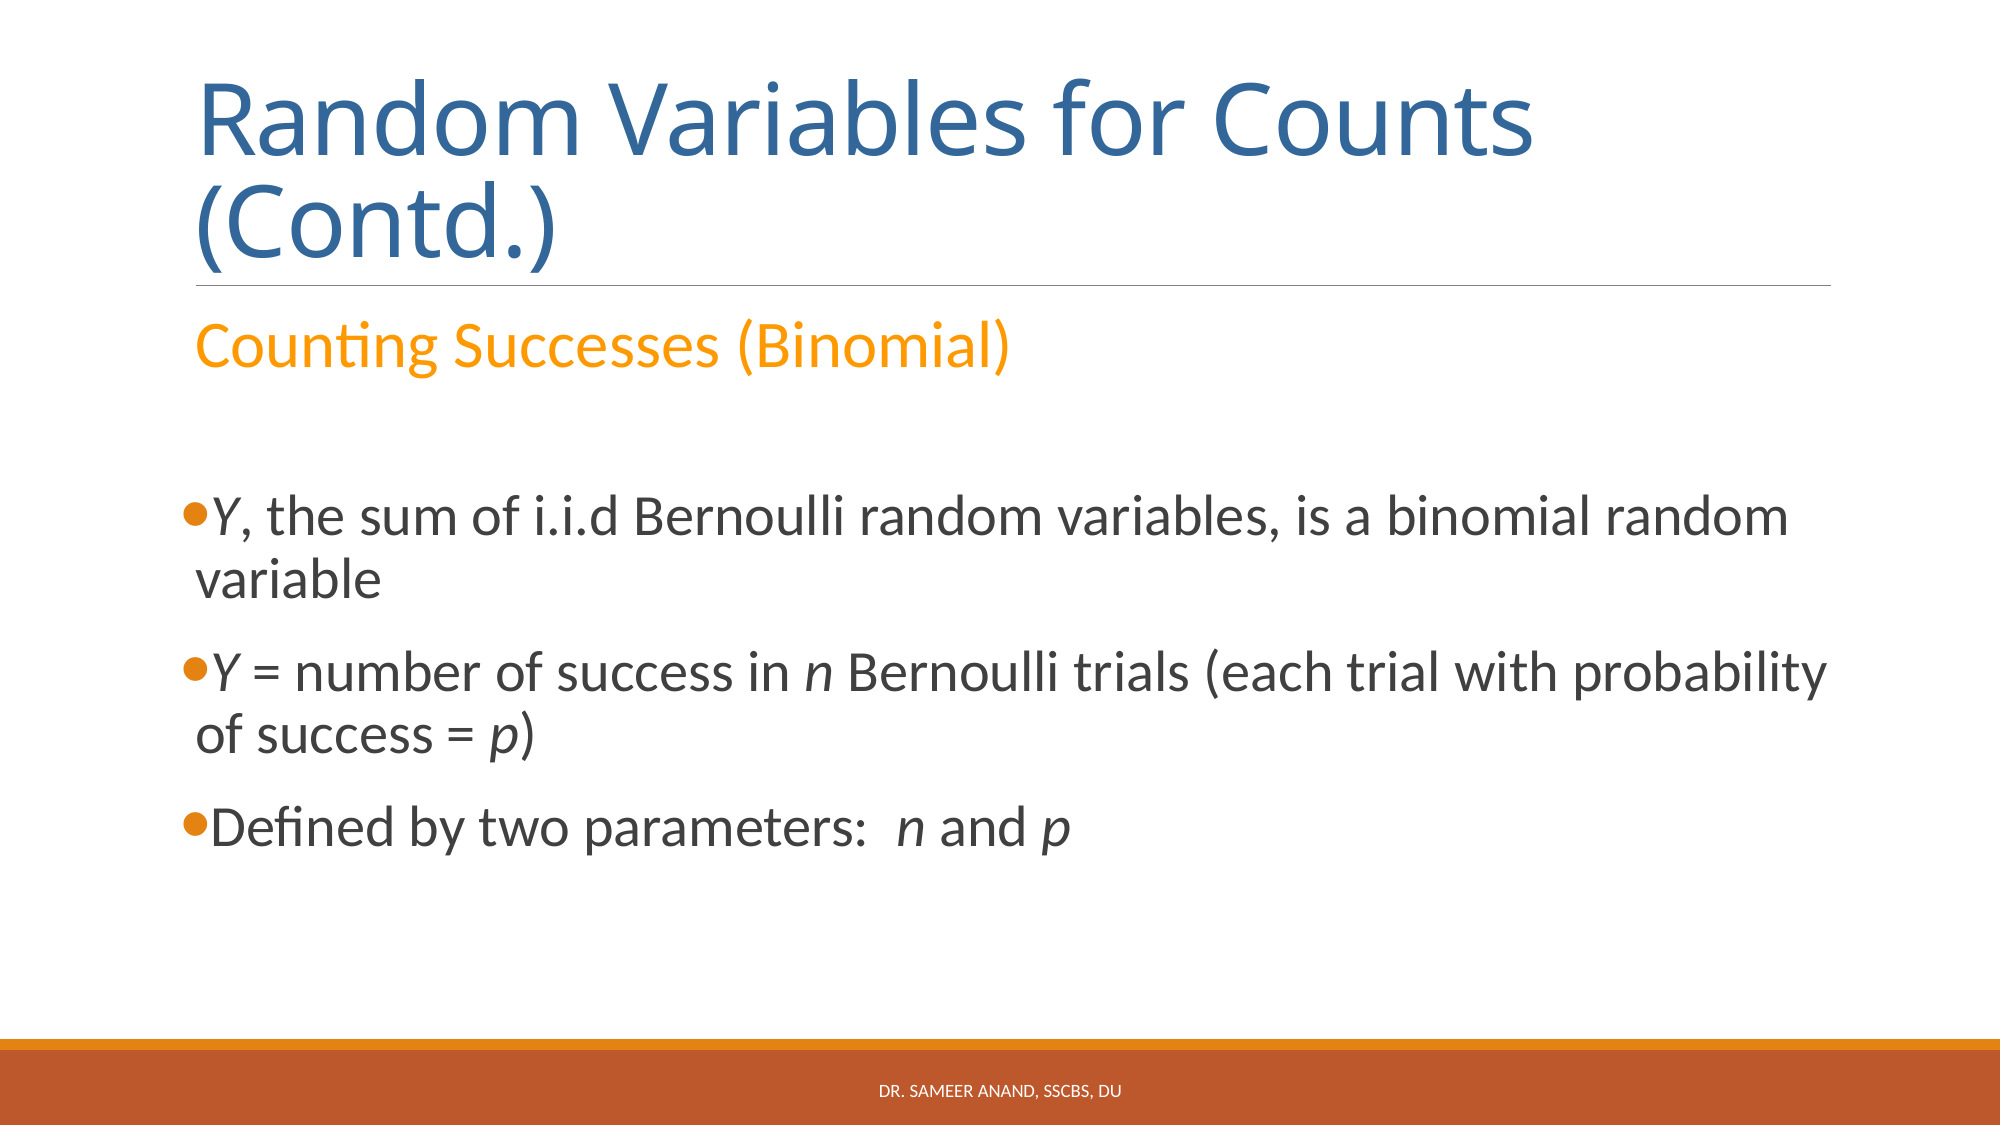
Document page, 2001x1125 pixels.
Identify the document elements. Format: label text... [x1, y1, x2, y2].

footer Dr. Sameer Anand, SSCBS, DU [604, 1059, 1396, 1120]
title Random Variables for Counts (Contd.) [180, 47, 1830, 285]
list Counting Successes (Binomial) Y, the sum of i.i.d Bernoulli random variables, is a binomial random variable Y = number of success in n Bernoulli trials (each trial with probability of success = p) Defined by two parameters: n and p [180, 302, 1830, 963]
